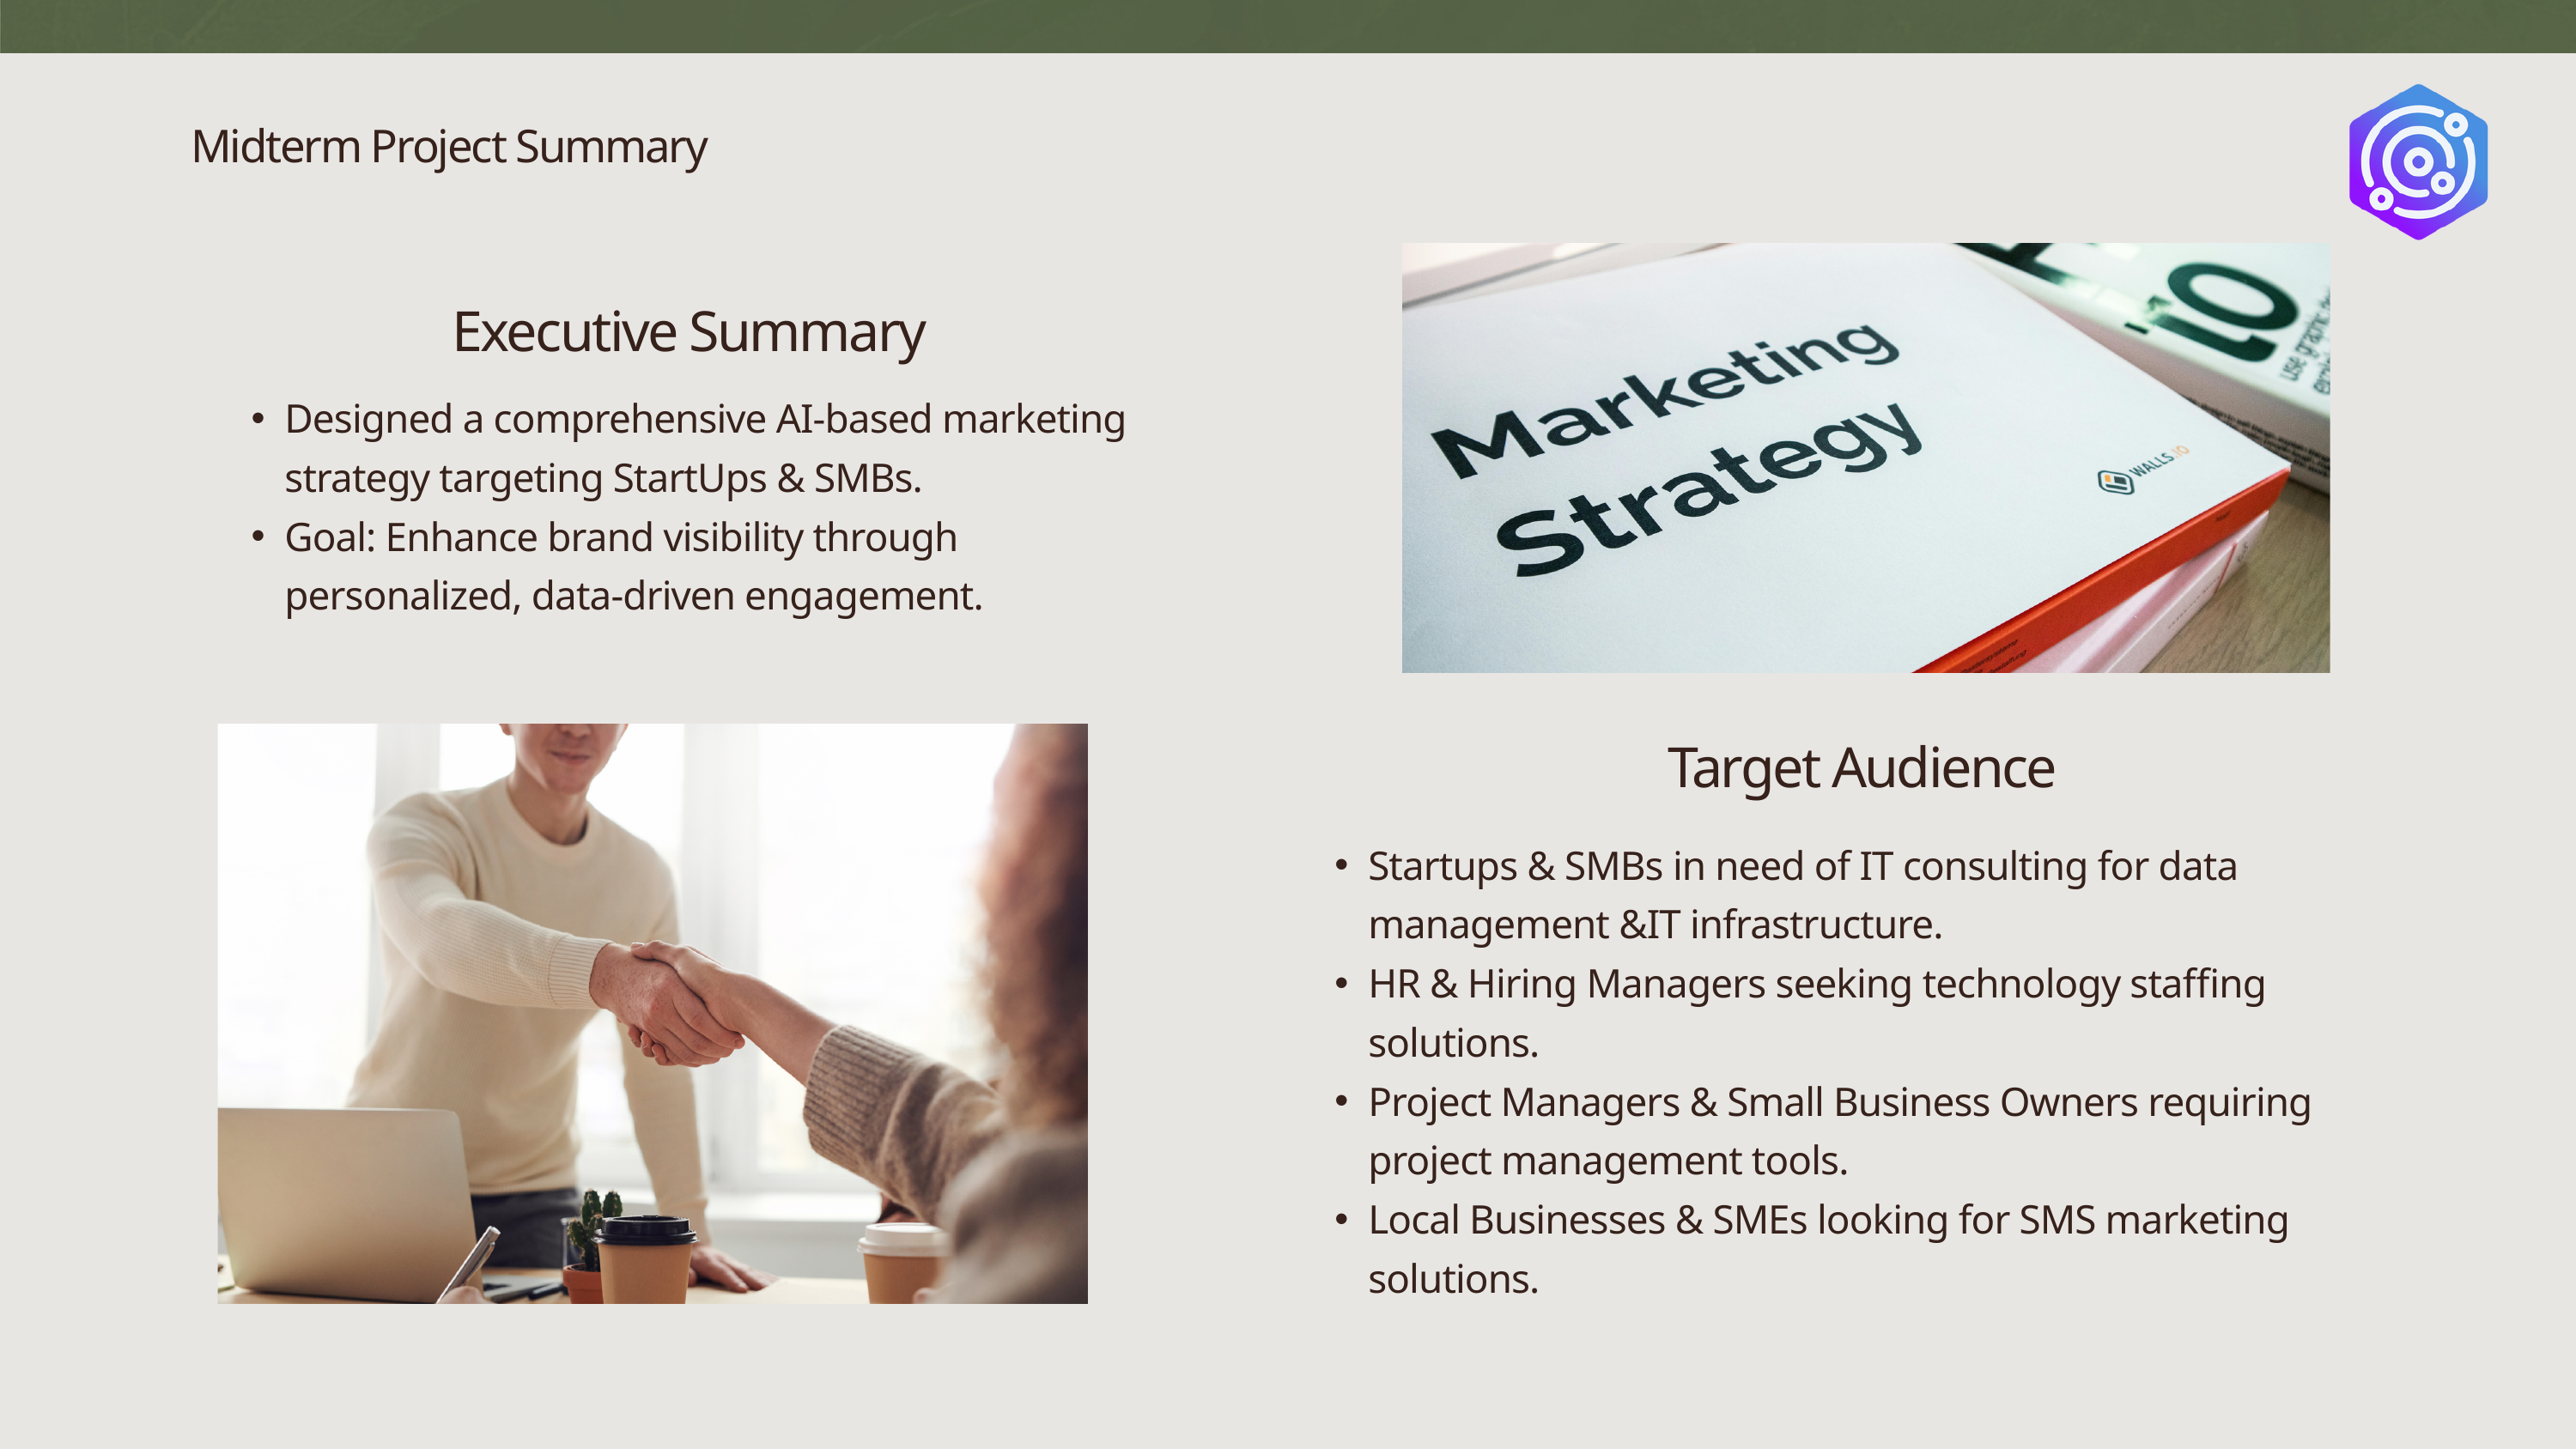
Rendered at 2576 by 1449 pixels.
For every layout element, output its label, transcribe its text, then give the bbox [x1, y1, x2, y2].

text_box [0, 0, 2576, 53]
text_box [1401, 243, 2330, 674]
text_box Midterm Project Summary [191, 108, 764, 173]
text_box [217, 287, 1161, 608]
text_box [2342, 76, 2494, 244]
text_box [1301, 724, 2432, 1343]
text_box [217, 724, 1088, 1304]
